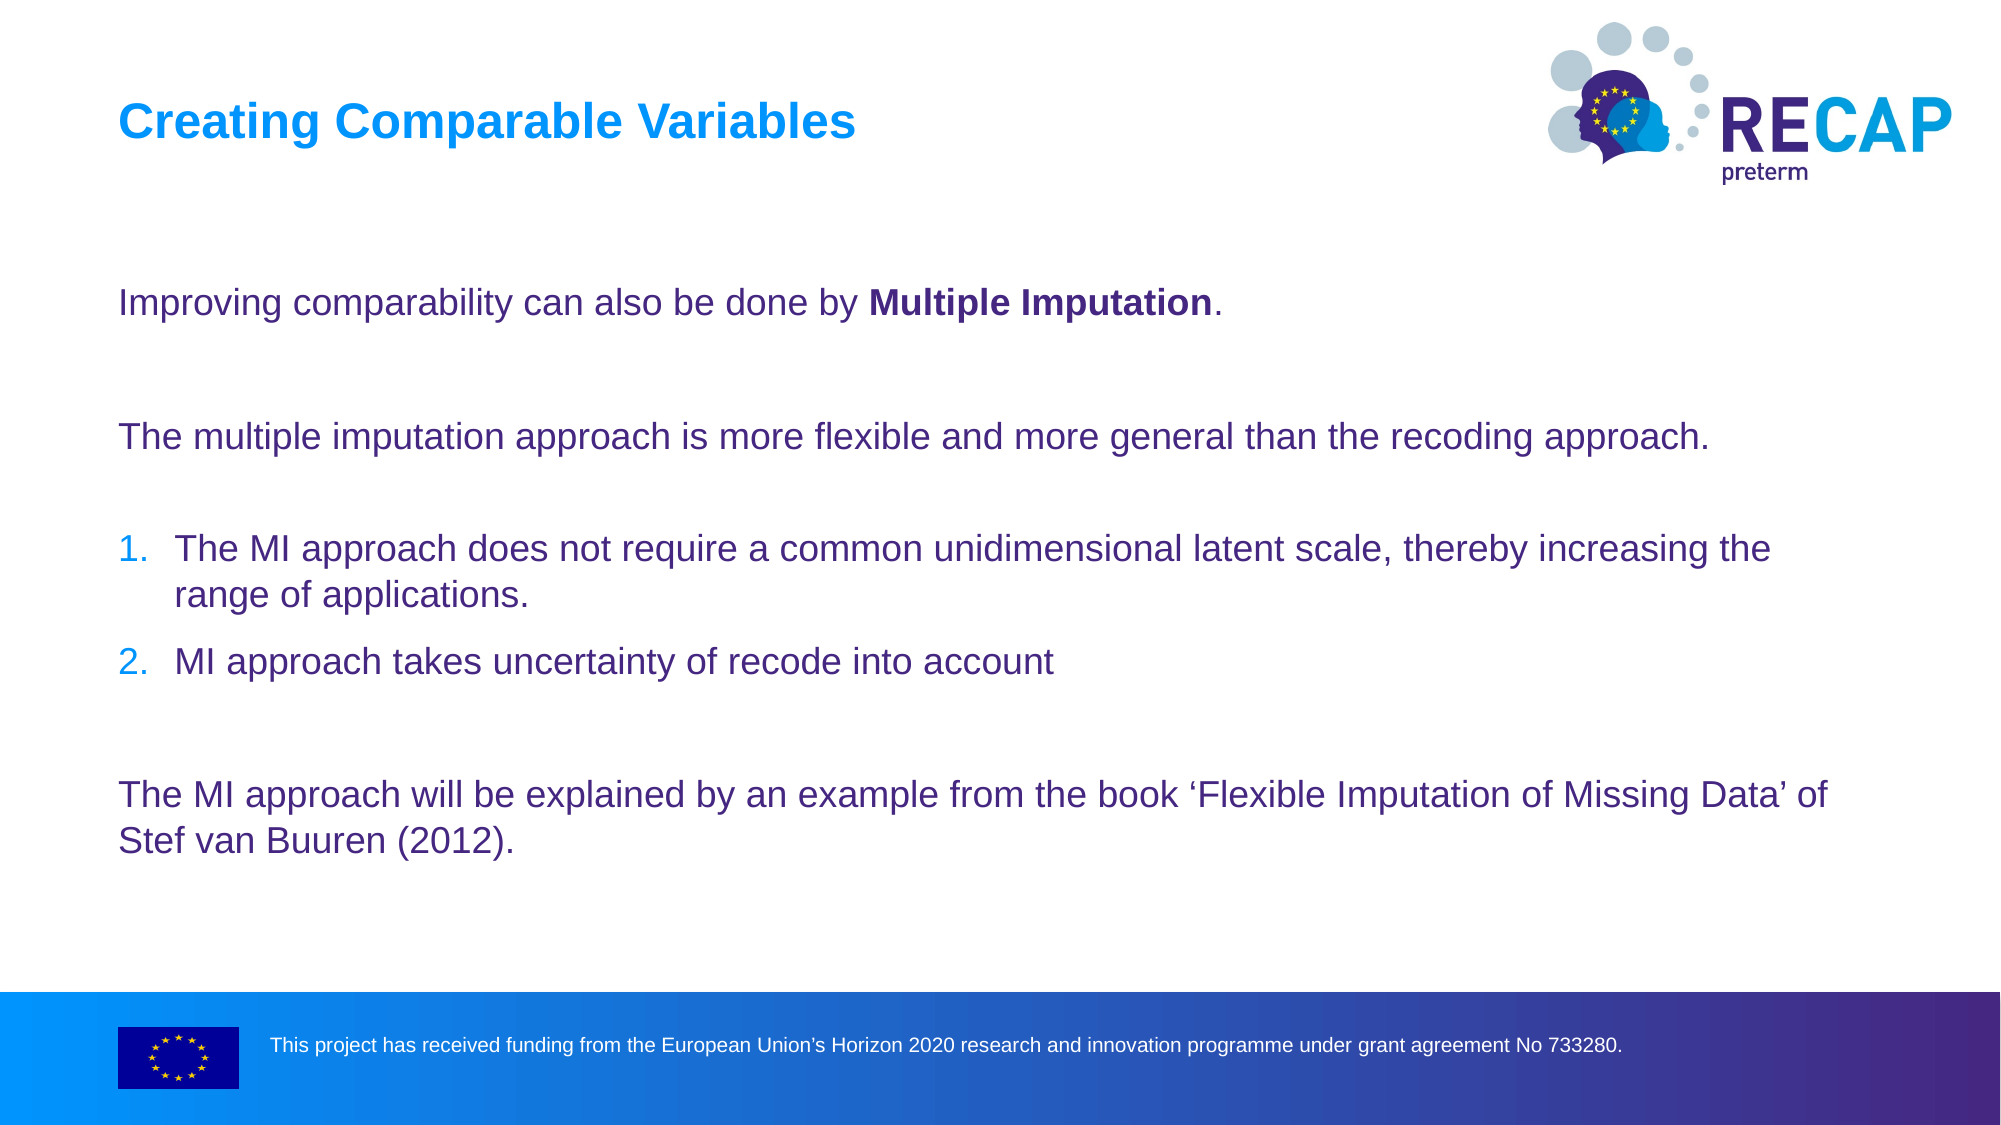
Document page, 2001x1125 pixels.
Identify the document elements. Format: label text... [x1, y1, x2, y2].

title Creating Comparable Variables [118, 88, 1592, 237]
list Improving comparability can also be done by Multiple Imputation. The multiple imputation approach is more flexible and more general than the recoding approach. The MI approach does not require a common unidimensional latent scale, thereby increasing the range of applications. MI approach takes uncertainty of recode into account The MI approach will be explained by an example from the book ‘Flexible Imputation of Missing Data’ of Stef van Buuren (2012). [118, 277, 1867, 928]
picture [1547, 22, 1953, 185]
picture [118, 1027, 239, 1089]
